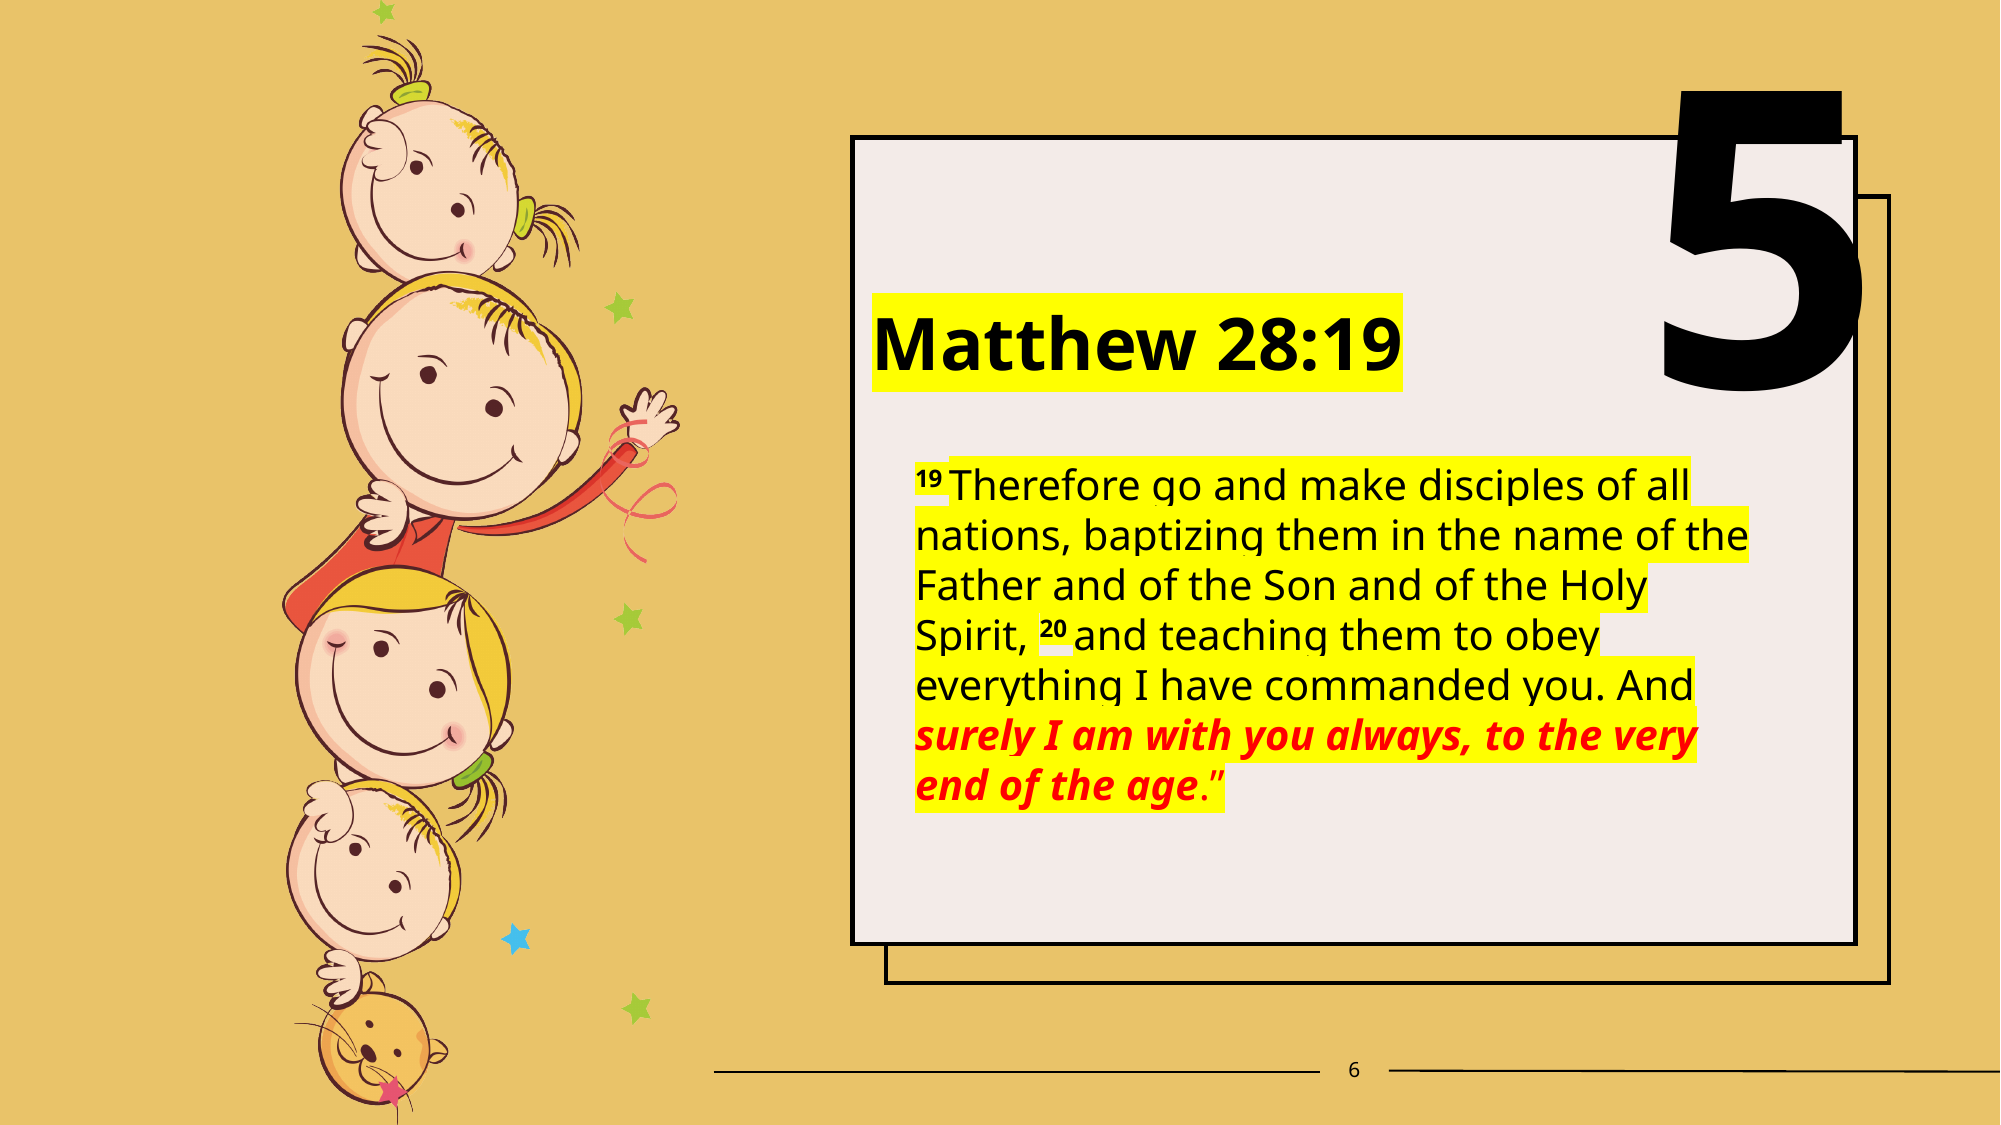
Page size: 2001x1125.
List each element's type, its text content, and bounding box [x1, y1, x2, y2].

slide_number 6 [1324, 1050, 1385, 1091]
title Matthew 28:19 [856, 292, 1629, 484]
list 19 Therefore go and make disciples of all nations, baptizing them in the name of the Father and of the Son and of the Holy Spirit, 20 and teaching them to obey everything I have commanded you. And surely I am with you always, to the very end of the age.” [900, 331, 1777, 918]
picture [282, 0, 680, 1125]
text_box 5 [1629, 0, 1891, 478]
